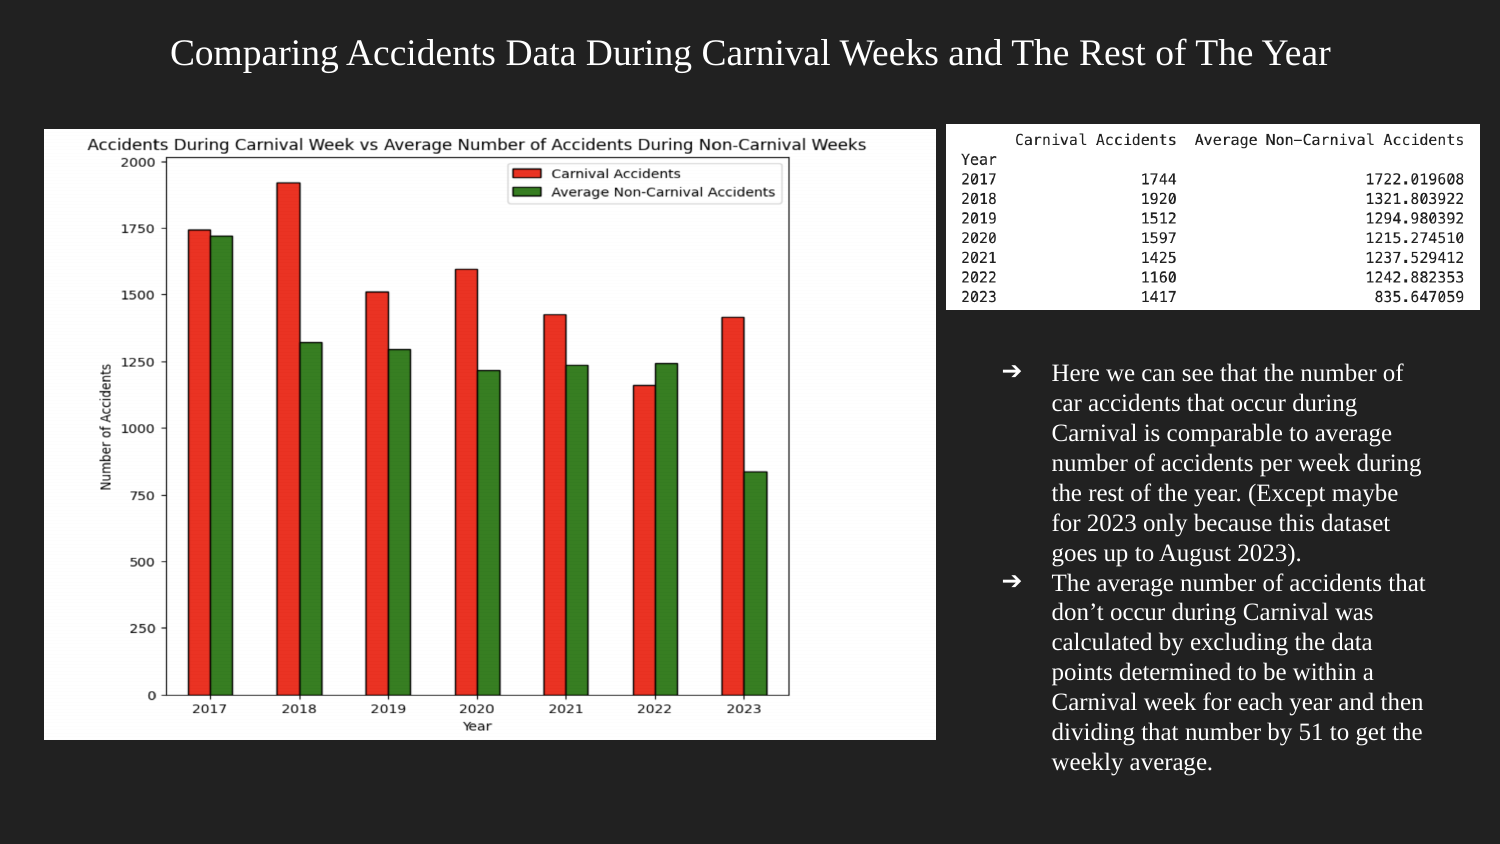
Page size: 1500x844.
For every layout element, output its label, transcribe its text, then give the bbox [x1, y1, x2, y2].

picture [44, 129, 936, 740]
picture [946, 124, 1481, 310]
text_box Comparing Accidents Data During Carnival Weeks and The Rest of The Year [155, 12, 1367, 93]
text_box Here we can see that the number of car accidents that occur during Carnival is comparable to average number of accidents per week during the rest of the year. (Except maybe for 2023 only because this dataset goes up to August 2023). The average number of accidents that don’t occur during Carnival was calculated by excluding the data points determined to be within a Carnival week for each year and then dividing that number by 51 to get the weekly average. [961, 341, 1443, 792]
